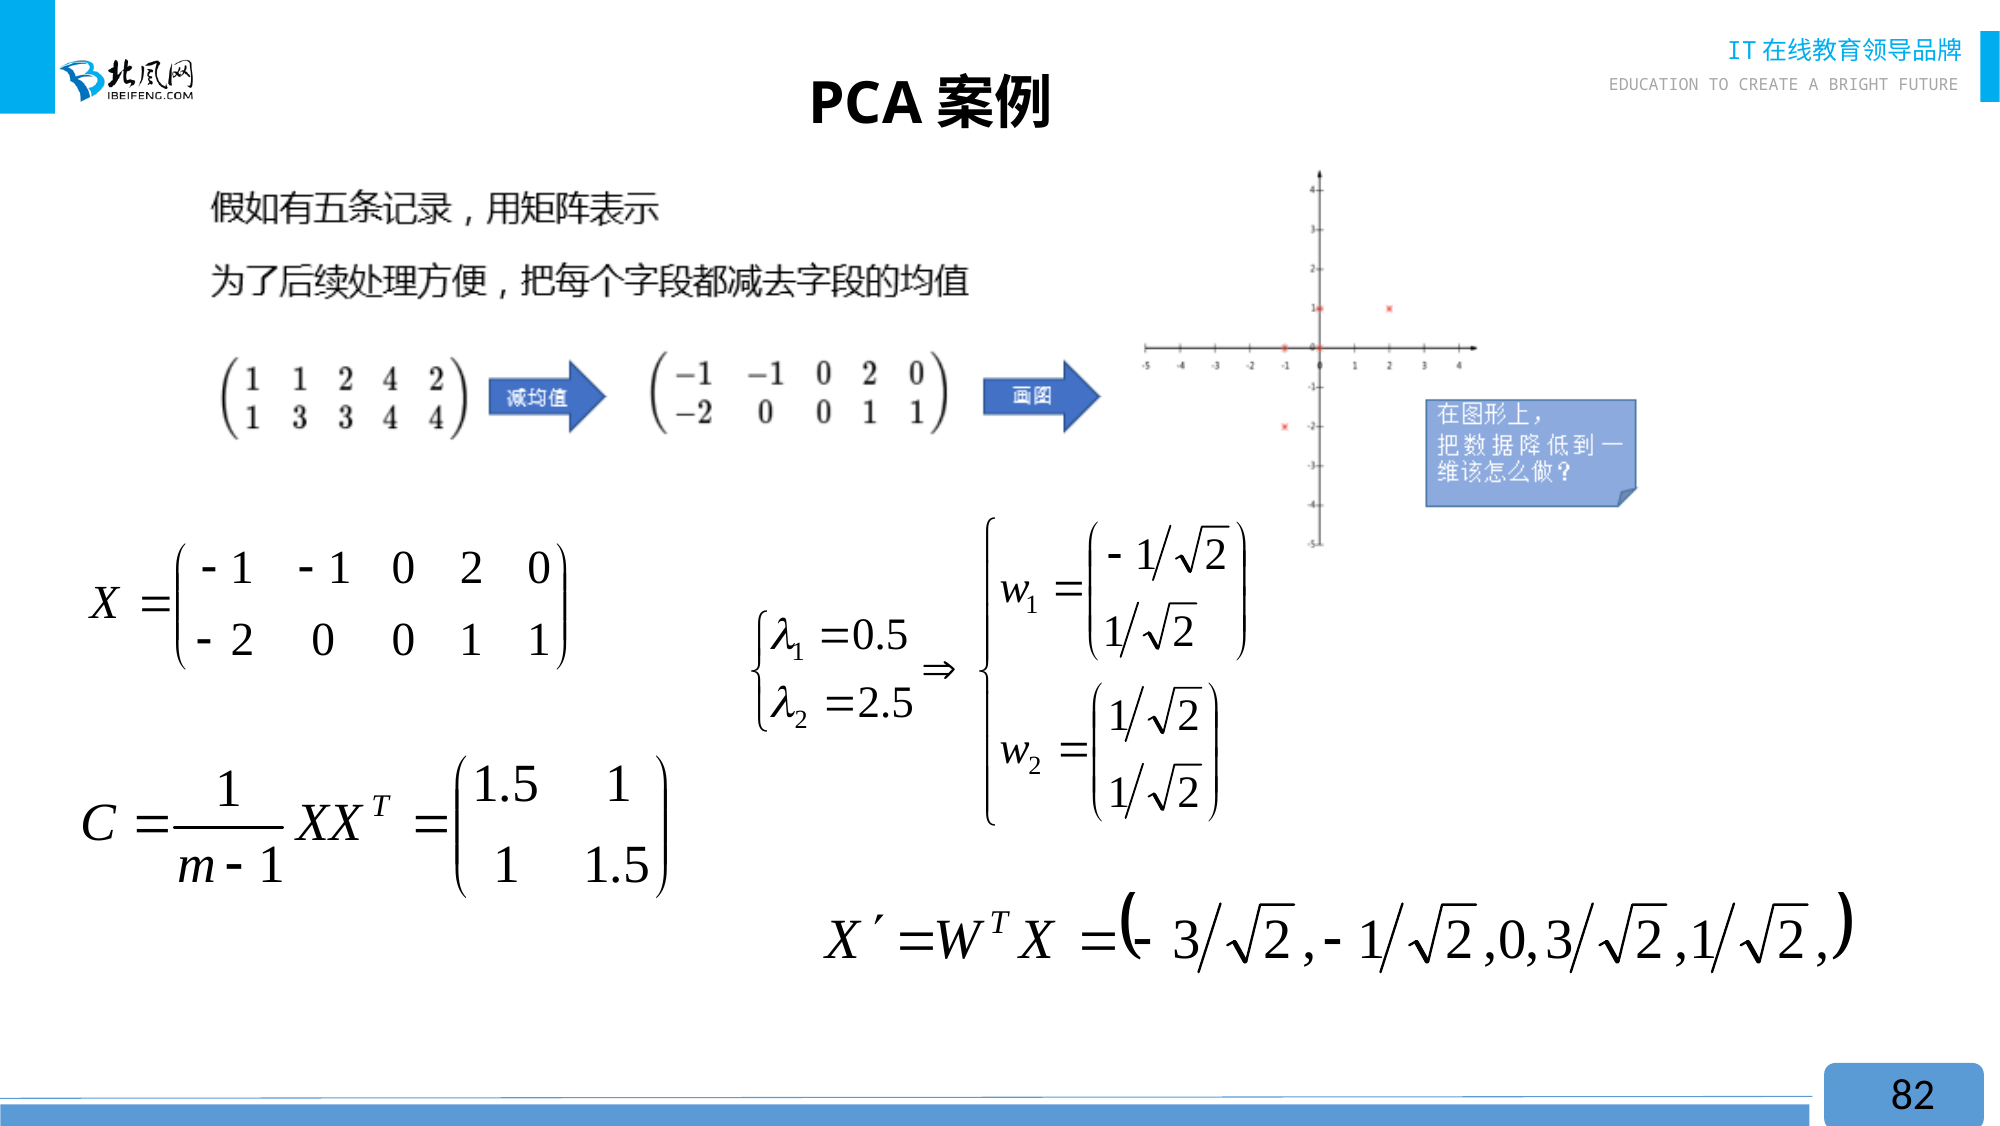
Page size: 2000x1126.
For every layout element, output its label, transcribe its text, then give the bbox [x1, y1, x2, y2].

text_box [741, 510, 1259, 833]
picture [56, 54, 198, 103]
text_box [78, 535, 582, 679]
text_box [181, 154, 1668, 620]
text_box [73, 746, 683, 908]
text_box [812, 892, 1853, 983]
title PCA案例 [255, 42, 1606, 154]
